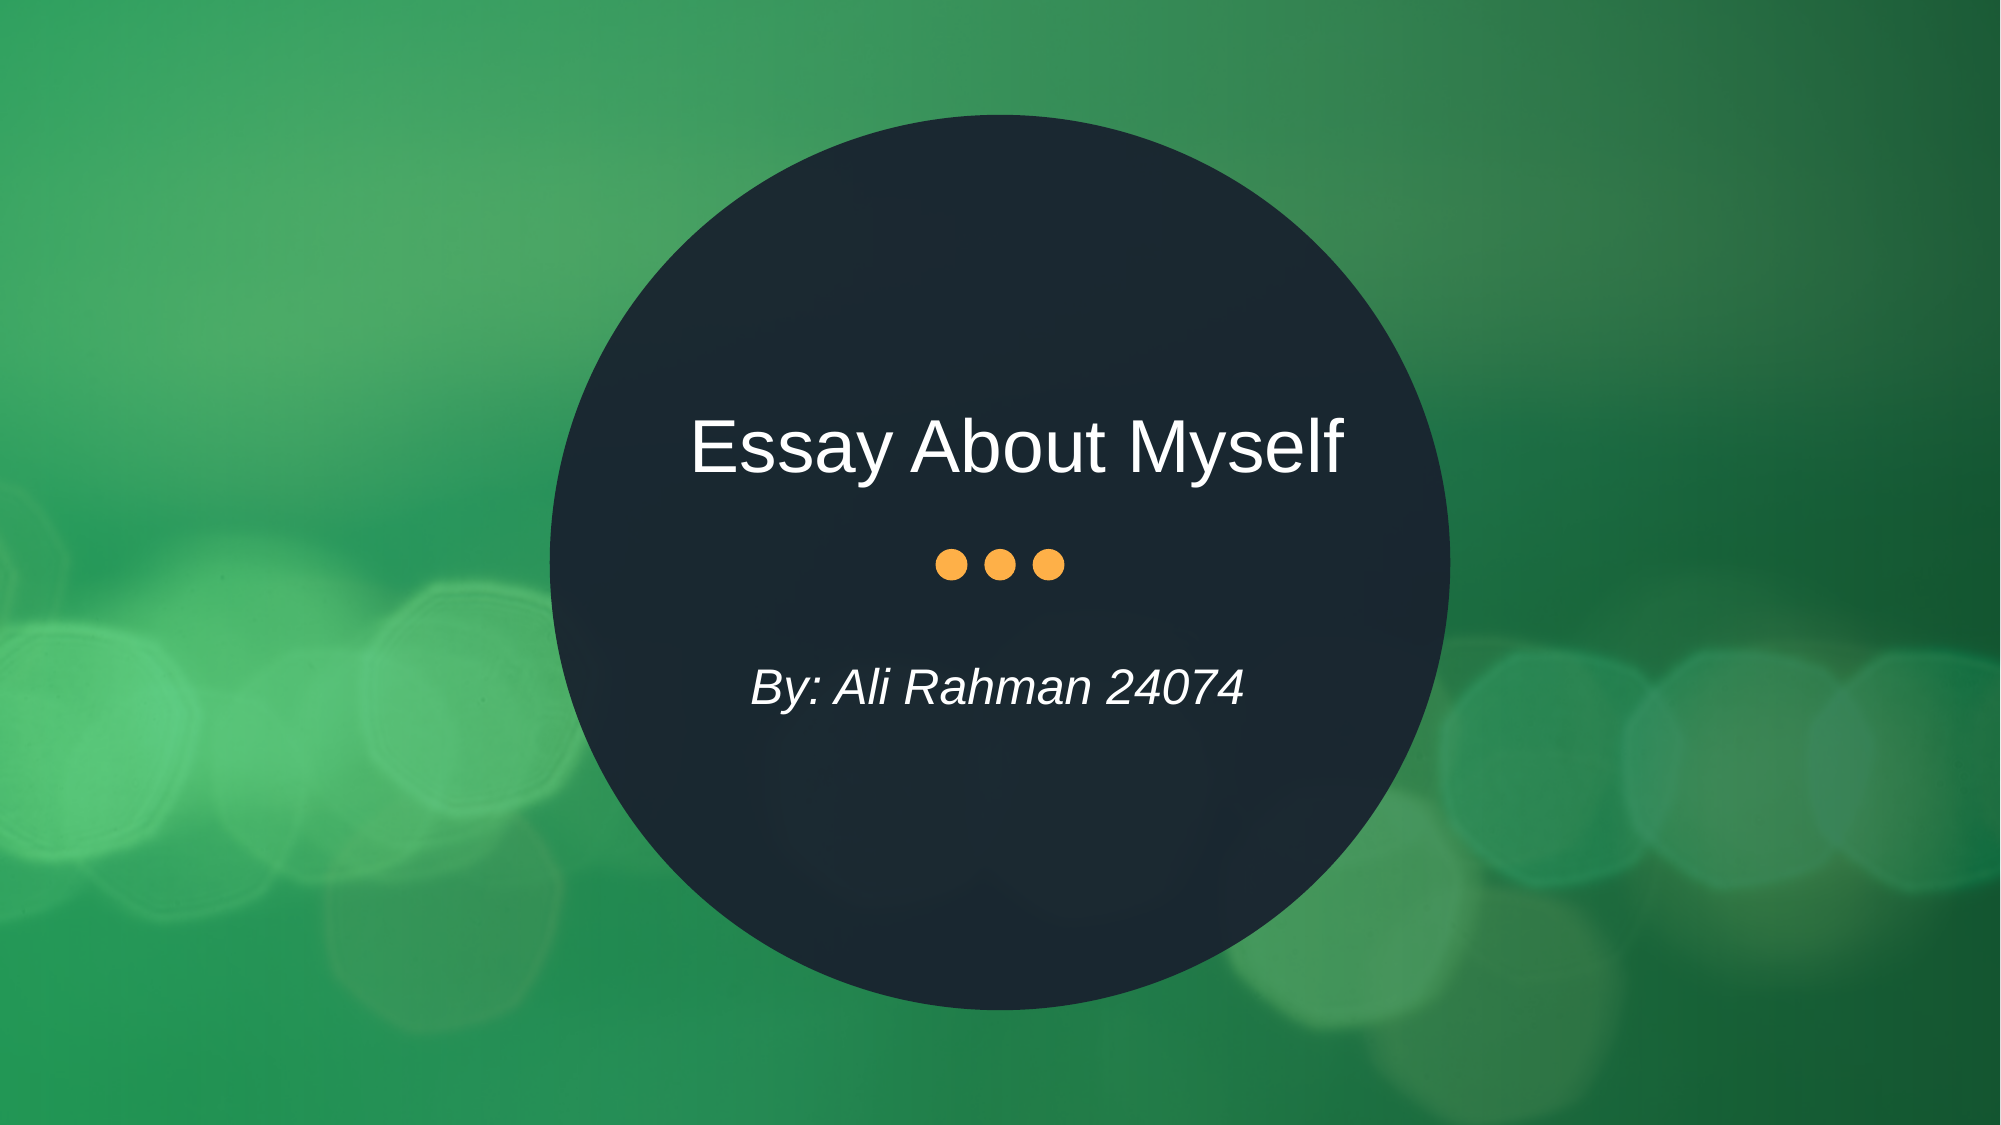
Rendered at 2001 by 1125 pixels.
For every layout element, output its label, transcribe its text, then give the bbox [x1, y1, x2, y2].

title Essay About Myself [589, 350, 1446, 546]
subtitle By: Ali Rahman 24074 [589, 681, 1407, 770]
